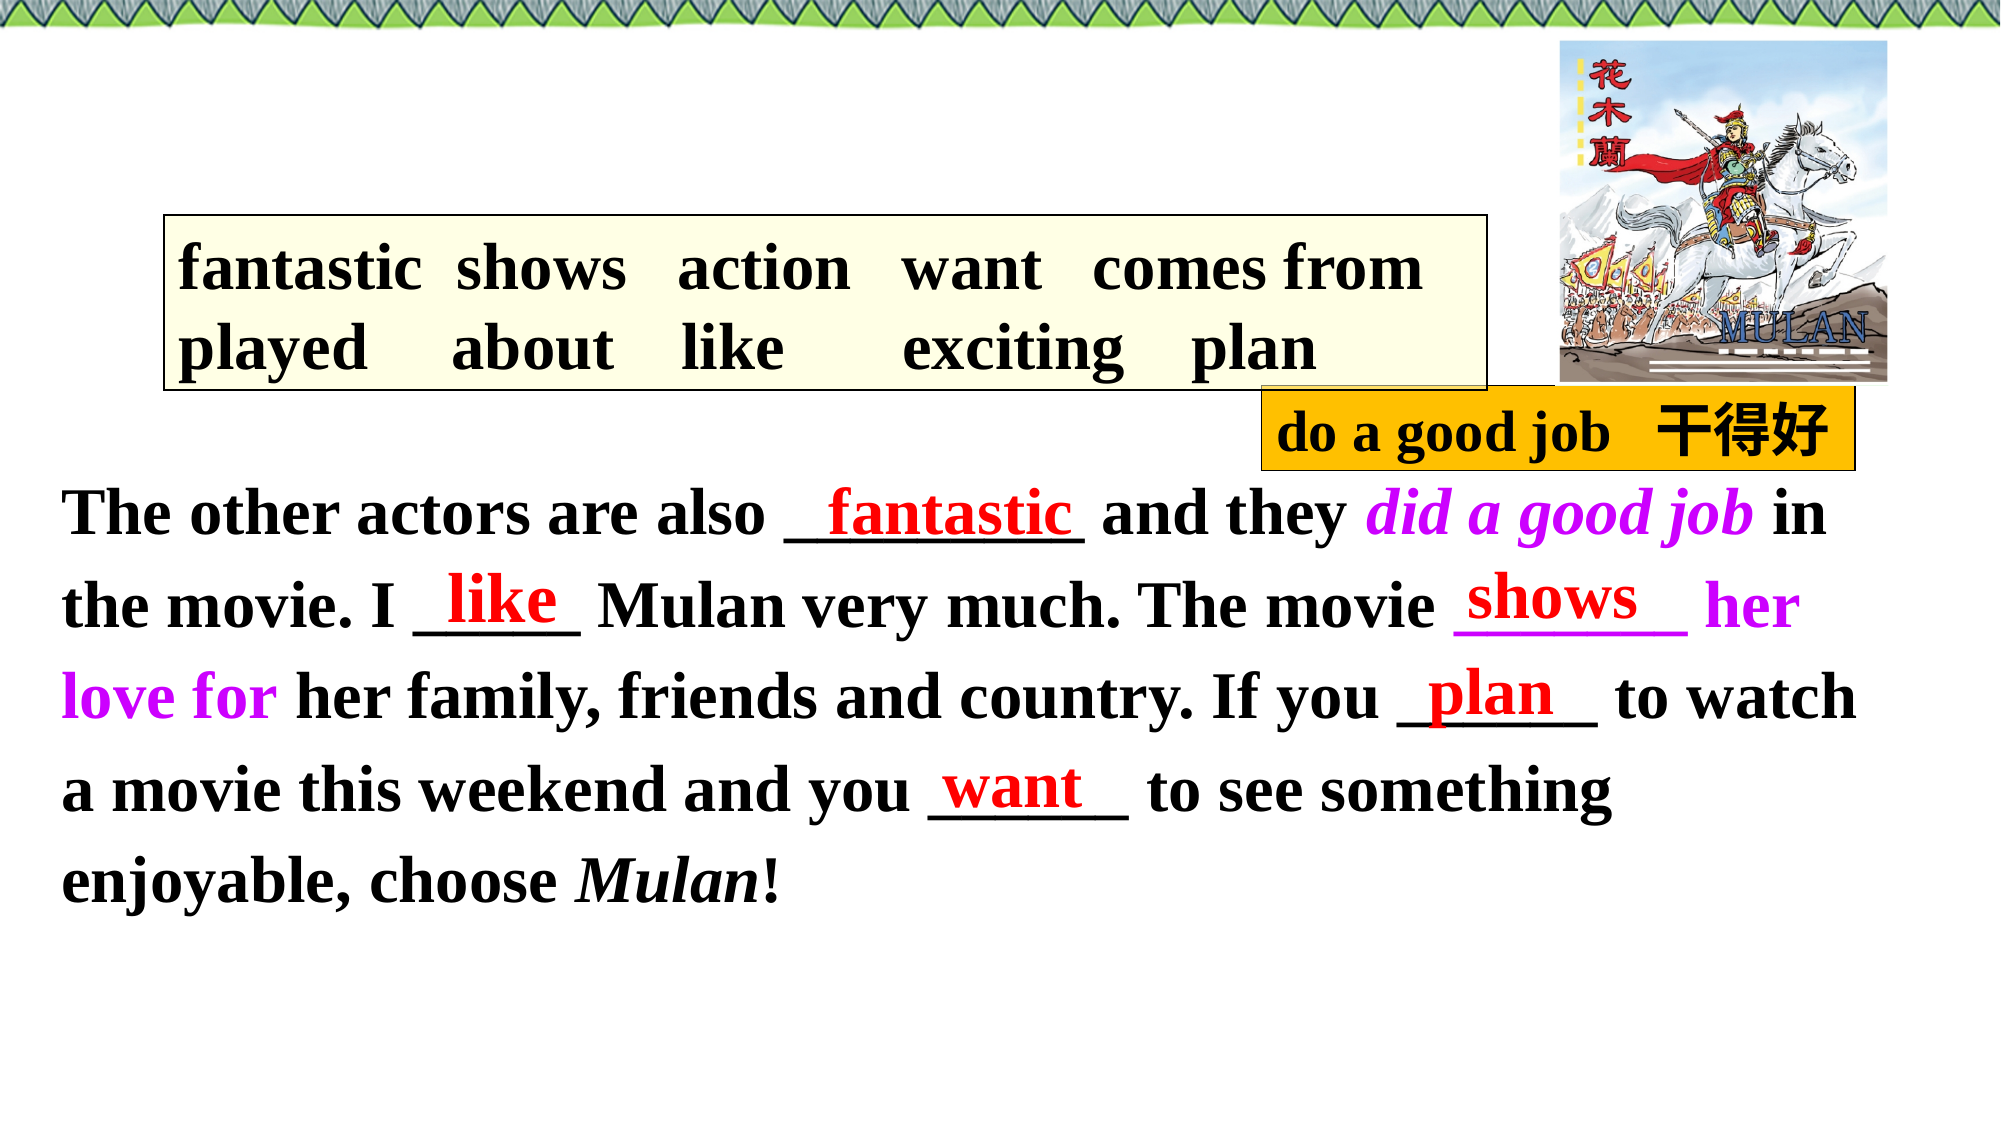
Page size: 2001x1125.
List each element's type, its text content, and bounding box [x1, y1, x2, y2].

text_box plan [1413, 640, 1570, 735]
text_box like [432, 544, 573, 645]
text_box shows [1453, 544, 1654, 640]
text_box do a good job 干得好 [1261, 385, 1856, 471]
text_box The other actors are also _________ and they did a good job in the movie. I _____ Mulan very much. The movie _______ her love for her family, friends and country. If you ______ to watch a movie this weekend and you ______ to see something enjoyable, choose Mulan! [46, 449, 1890, 924]
text_box want [927, 733, 1099, 828]
text_box fantastic shows action want comes from played about like exciting plan [164, 215, 1487, 390]
picture [0, 0, 2001, 1125]
text_box fantastic [814, 448, 1089, 556]
